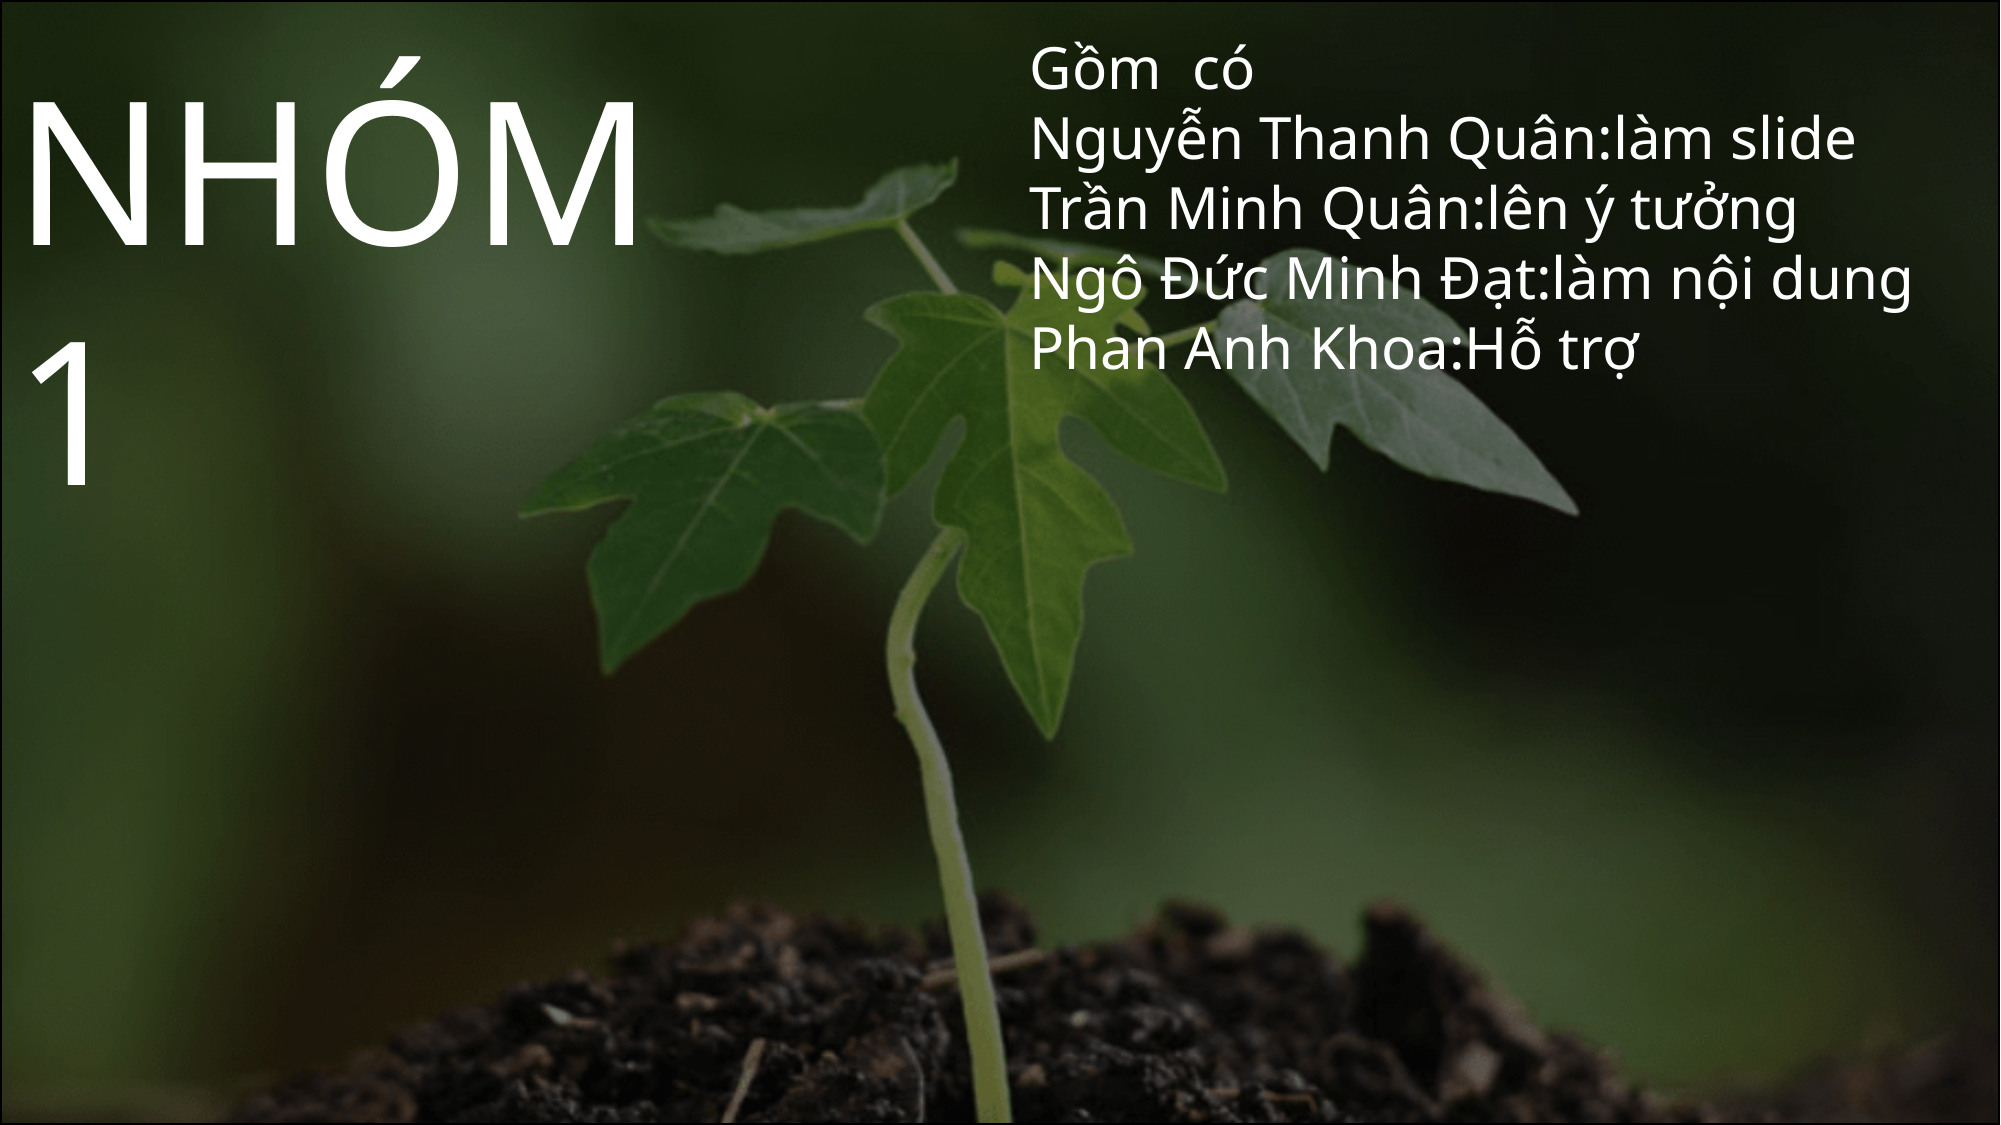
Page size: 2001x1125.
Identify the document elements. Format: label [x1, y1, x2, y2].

list [0, 0, 2000, 1125]
